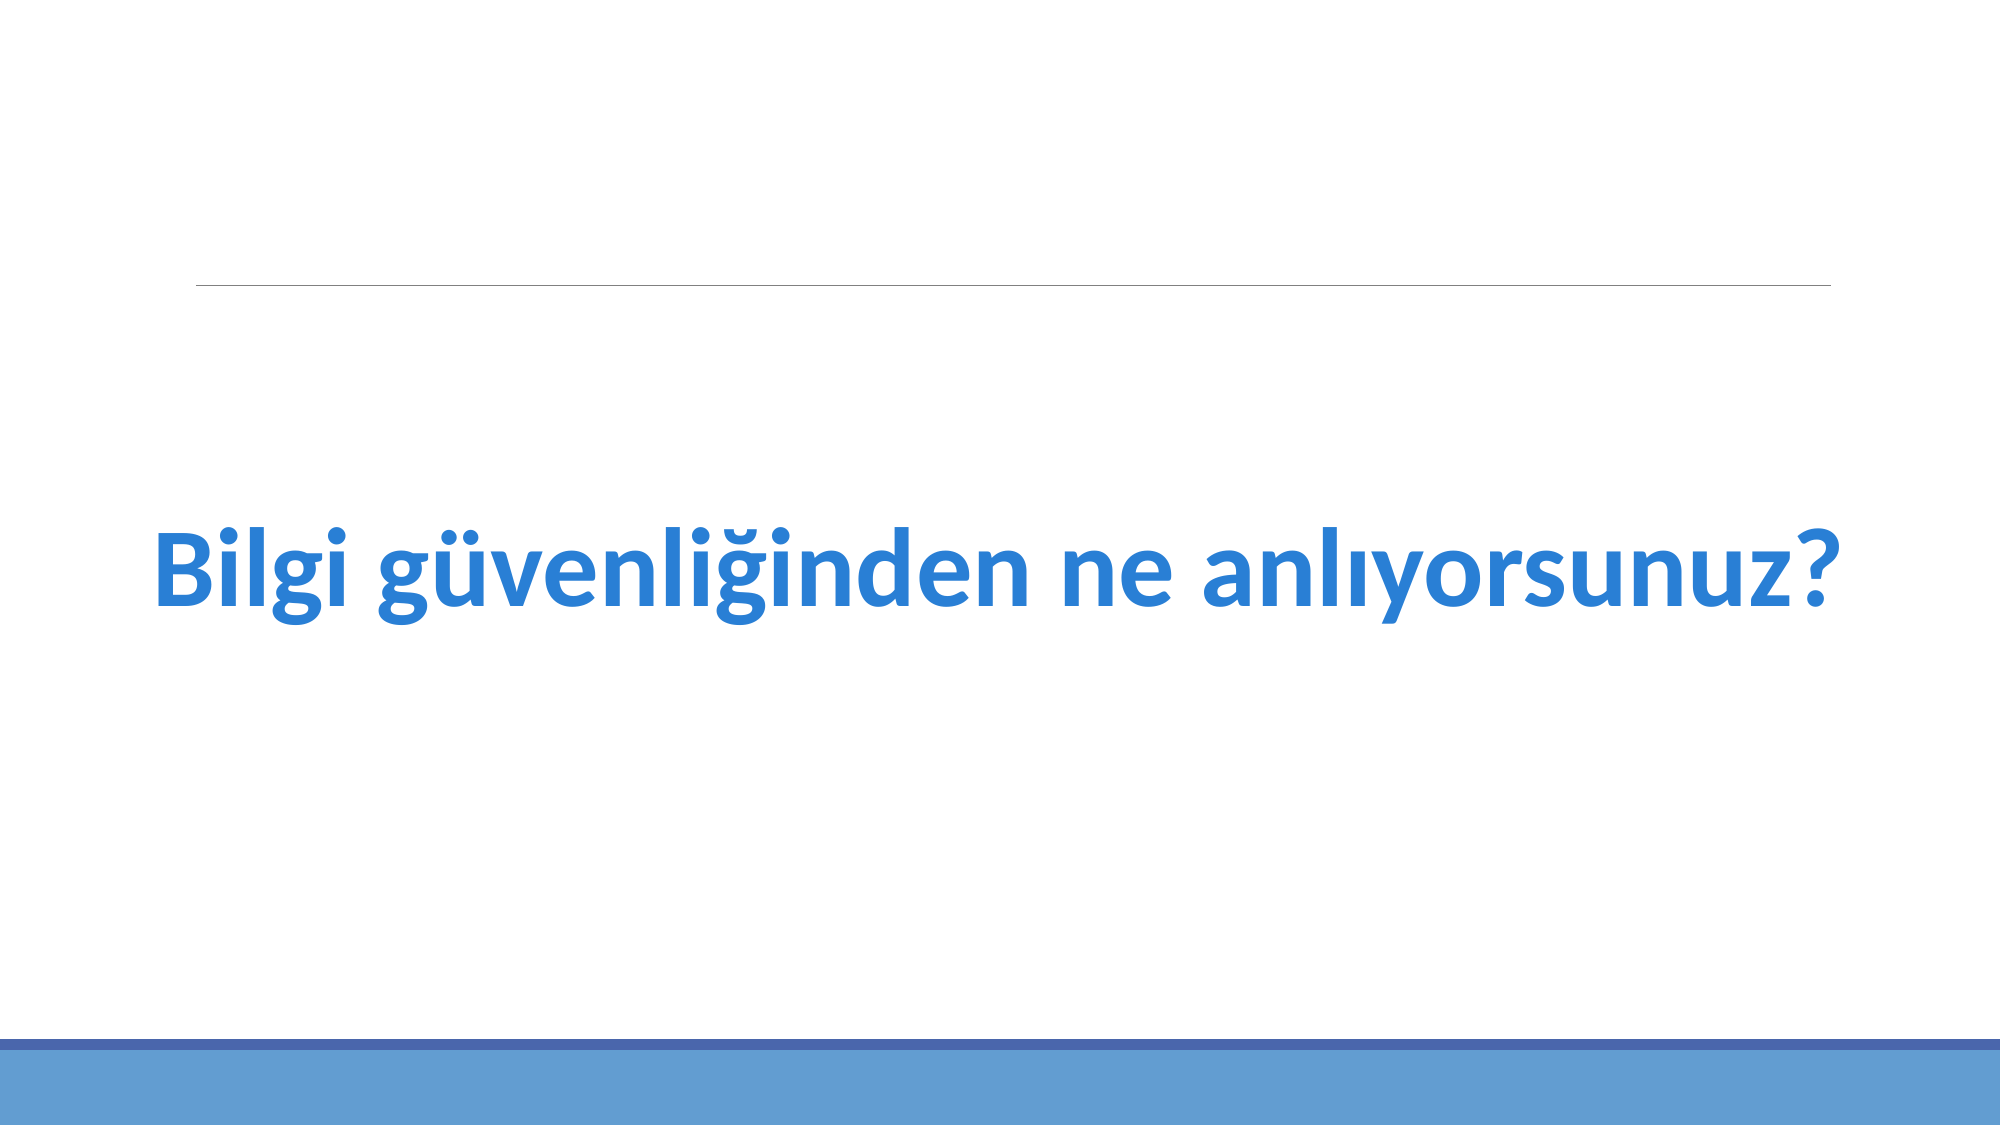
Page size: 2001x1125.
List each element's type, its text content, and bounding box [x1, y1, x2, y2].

text_box Bilgi güvenliğinden ne anlıyorsunuz? [137, 486, 1863, 637]
